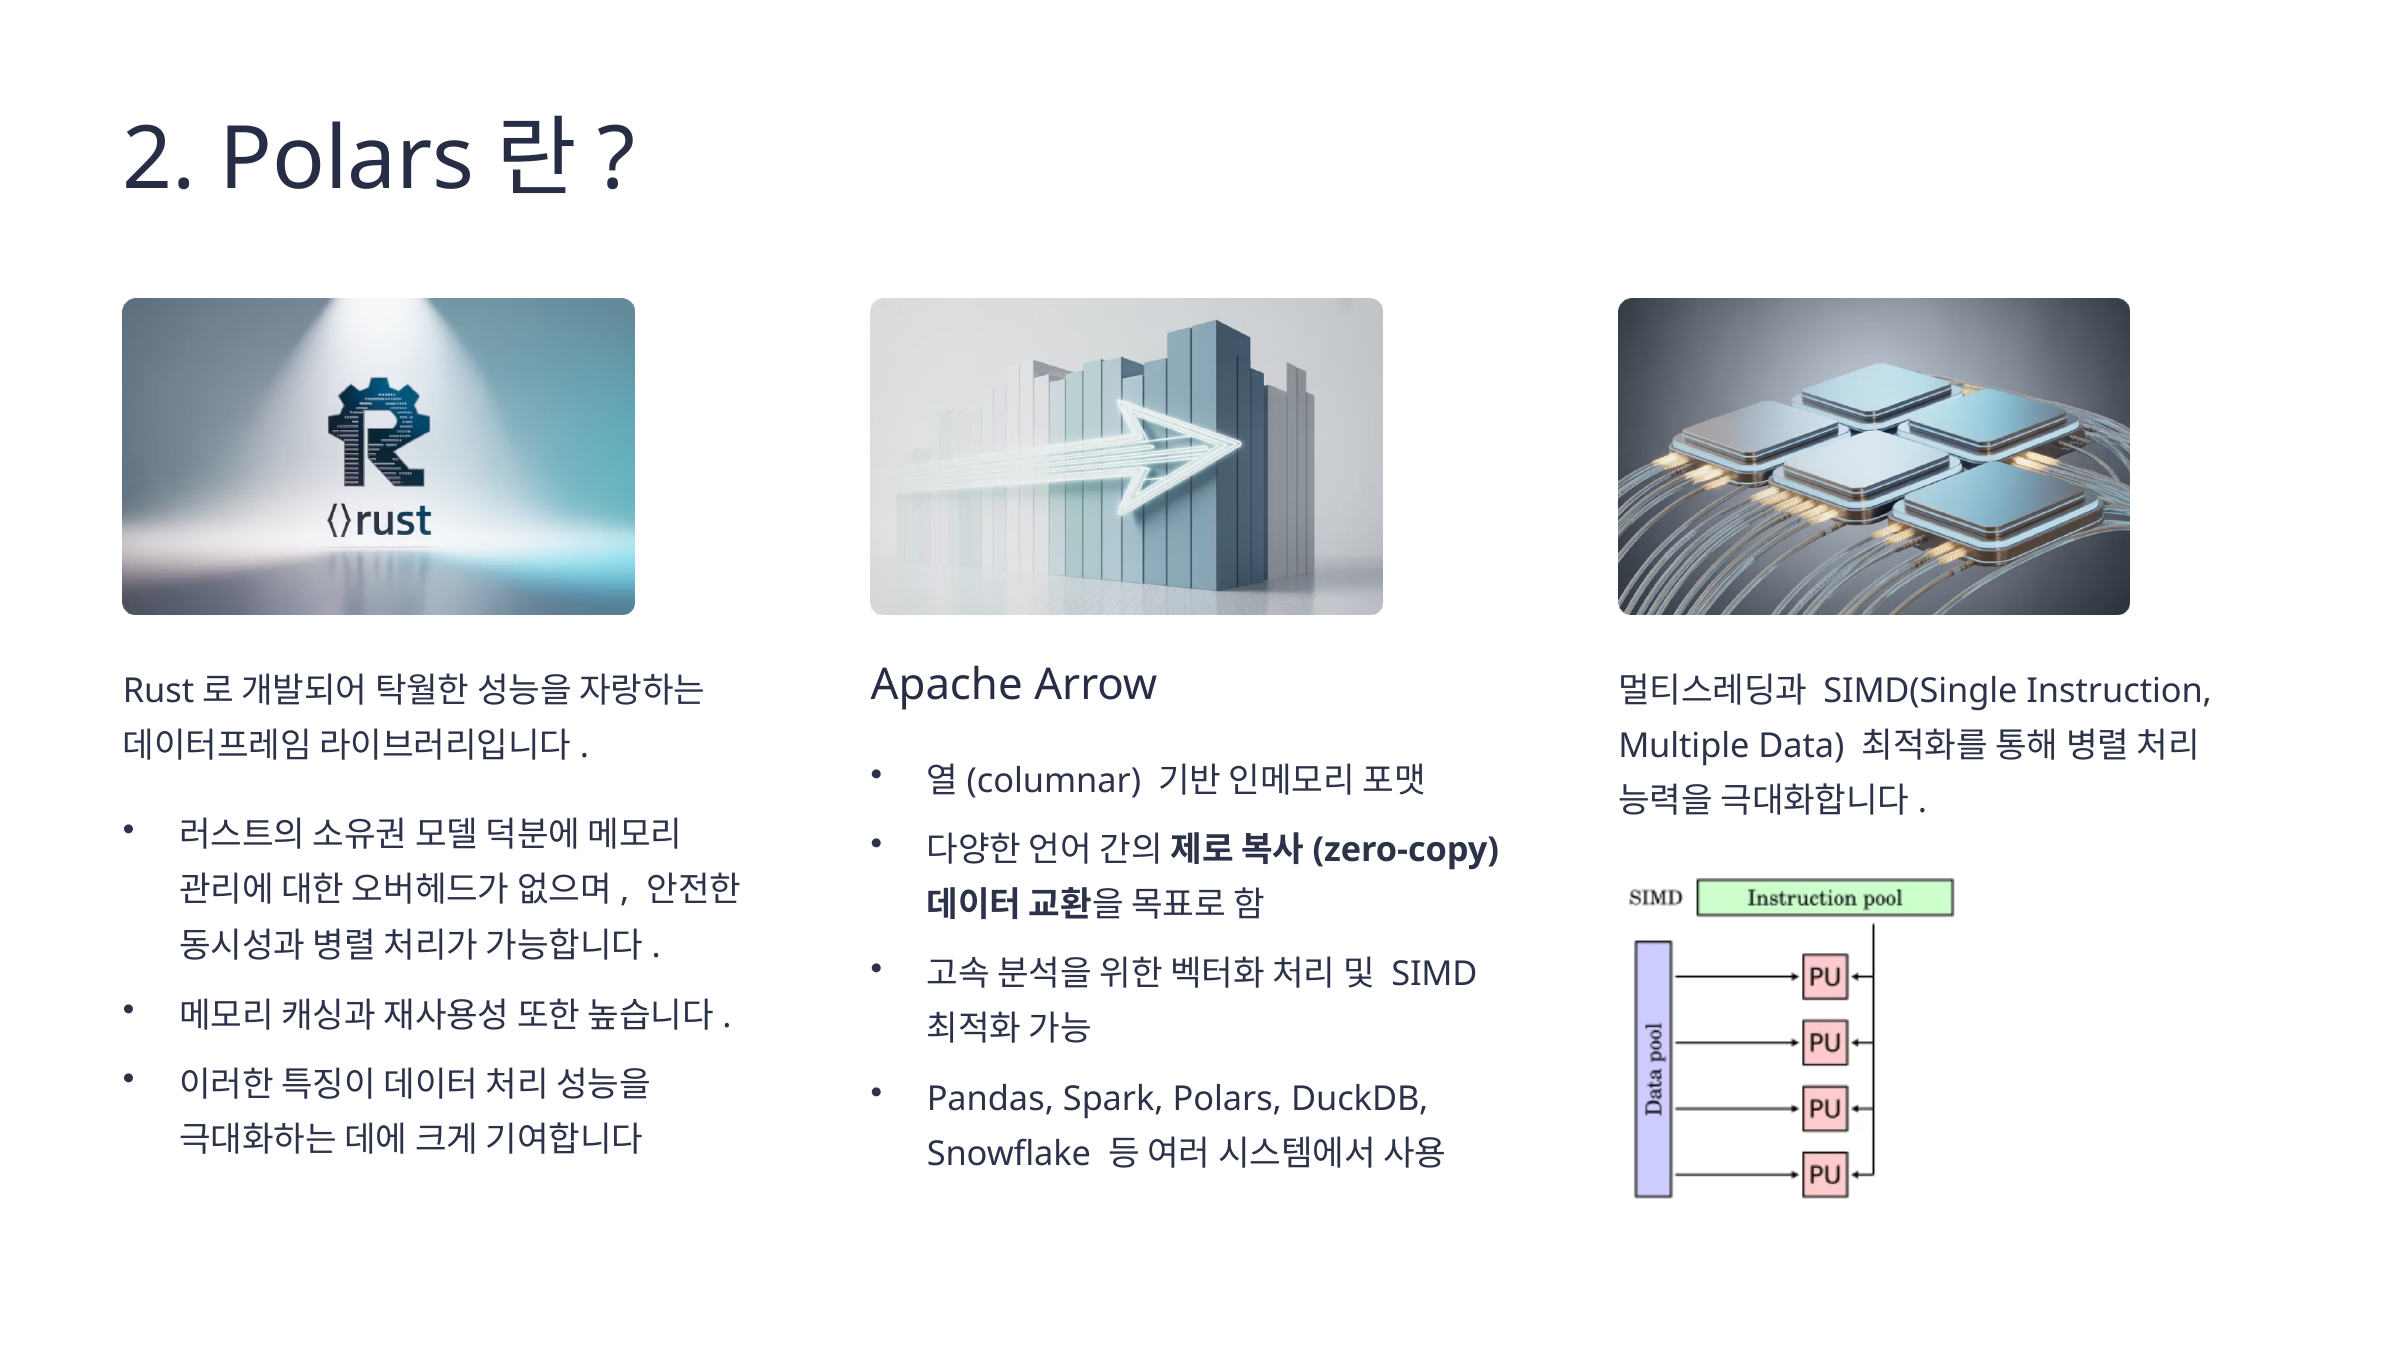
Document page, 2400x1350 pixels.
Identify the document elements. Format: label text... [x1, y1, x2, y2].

text_box 멀티스레딩과 SIMD(Single Instruction, Multiple Data) 최적화를 통해 병렬 처리 능력을 극대화합니다. [1618, 654, 2280, 823]
picture [1618, 298, 2130, 615]
picture [870, 298, 1383, 615]
text_box Apache Arrow [870, 654, 1310, 710]
text_box Rust로 개발되어 탁월한 성능을 자랑하는 데이터프레임 라이브러리입니다. [122, 654, 784, 767]
text_box 이러한 특징이 데이터 처리 성능을 극대화하는 데에 크게 기여합니다 [122, 1047, 784, 1160]
text_box 2. Polars란? [122, 96, 1002, 207]
picture [1618, 862, 1970, 1214]
text_box 다양한 언어 간의 제로 복사(zero-copy) 데이터 교환을 목표로 함 [870, 812, 1532, 926]
text_box Pandas, Spark, Polars, DuckDB, Snowflake 등 여러 시스템에서 사용 [870, 1062, 1532, 1175]
text_box 메모리 캐싱과 재사용성 또한 높습니다. [122, 979, 784, 1036]
text_box 고속 분석을 위한 벡터화 처리 및 SIMD 최적화 가능 [870, 937, 1532, 1050]
picture [122, 298, 635, 615]
text_box 열(columnar) 기반 인메모리 포맷 [870, 744, 1532, 801]
text_box 러스트의 소유권 모델 덕분에 메모리 관리에 대한 오버헤드가 없으며, 안전한 동시성과 병렬 처리가 가능합니다. [122, 798, 784, 967]
